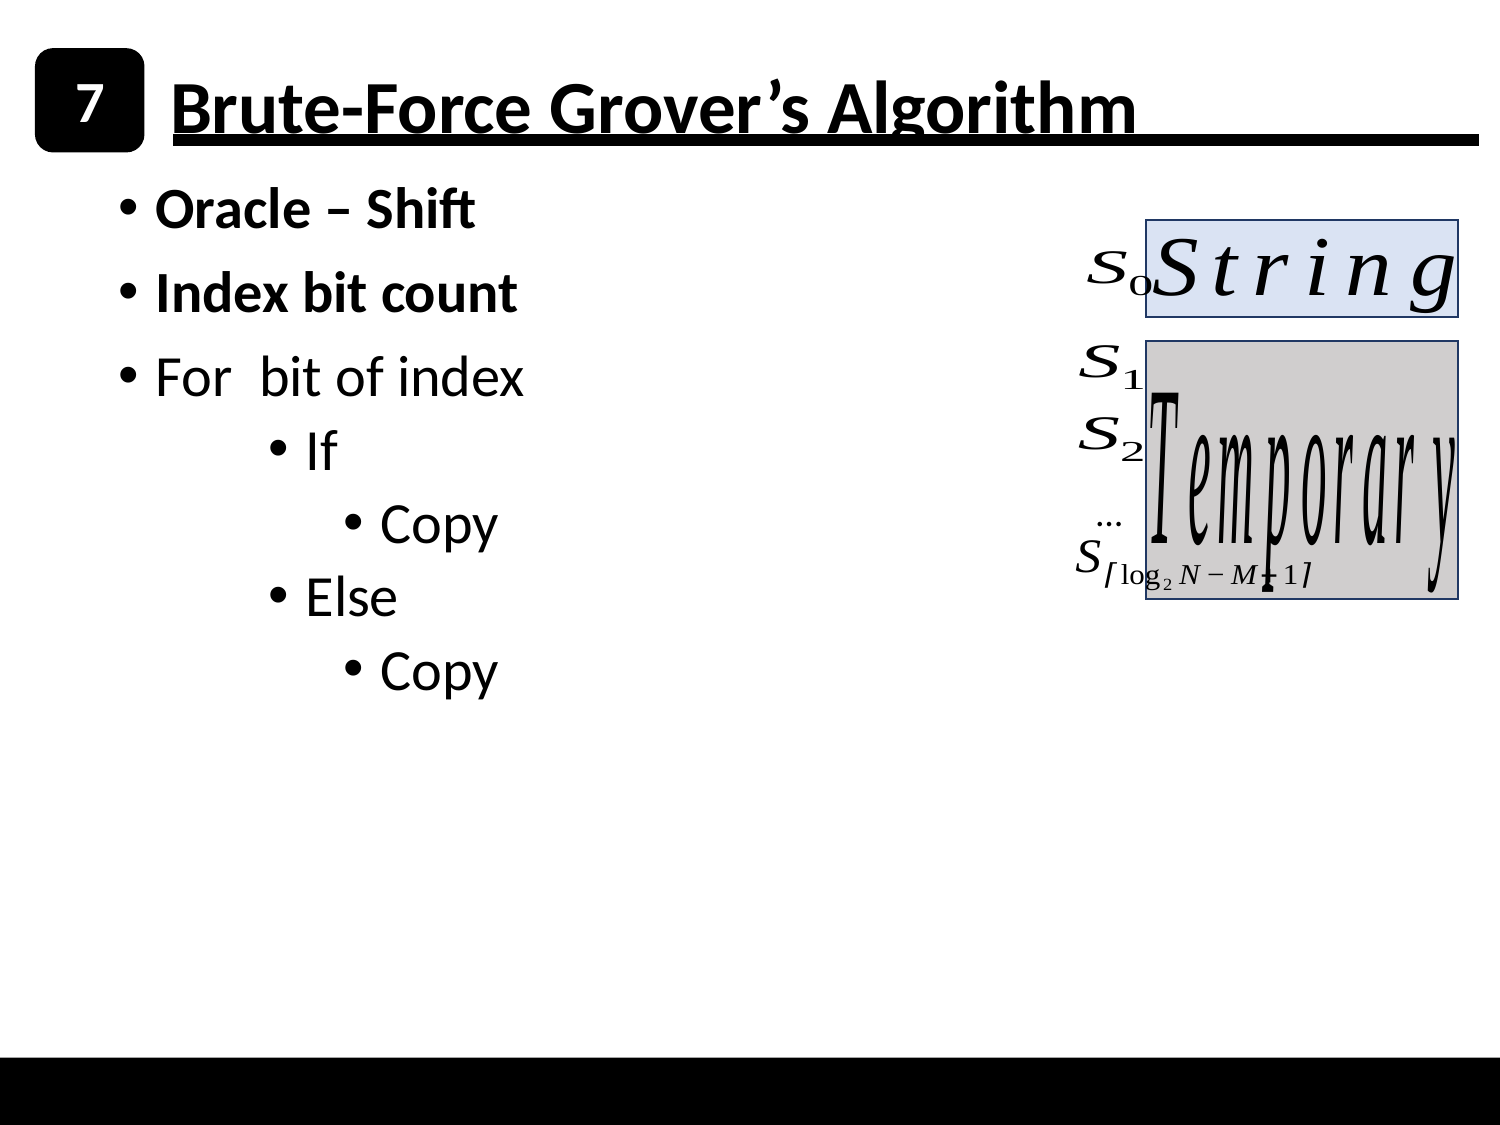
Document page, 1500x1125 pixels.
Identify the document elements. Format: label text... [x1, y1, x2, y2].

title Brute-Force Grover’s Algorithm [154, 59, 1397, 160]
slide_number 7 [36, 48, 144, 151]
text_box … [1081, 481, 1138, 542]
